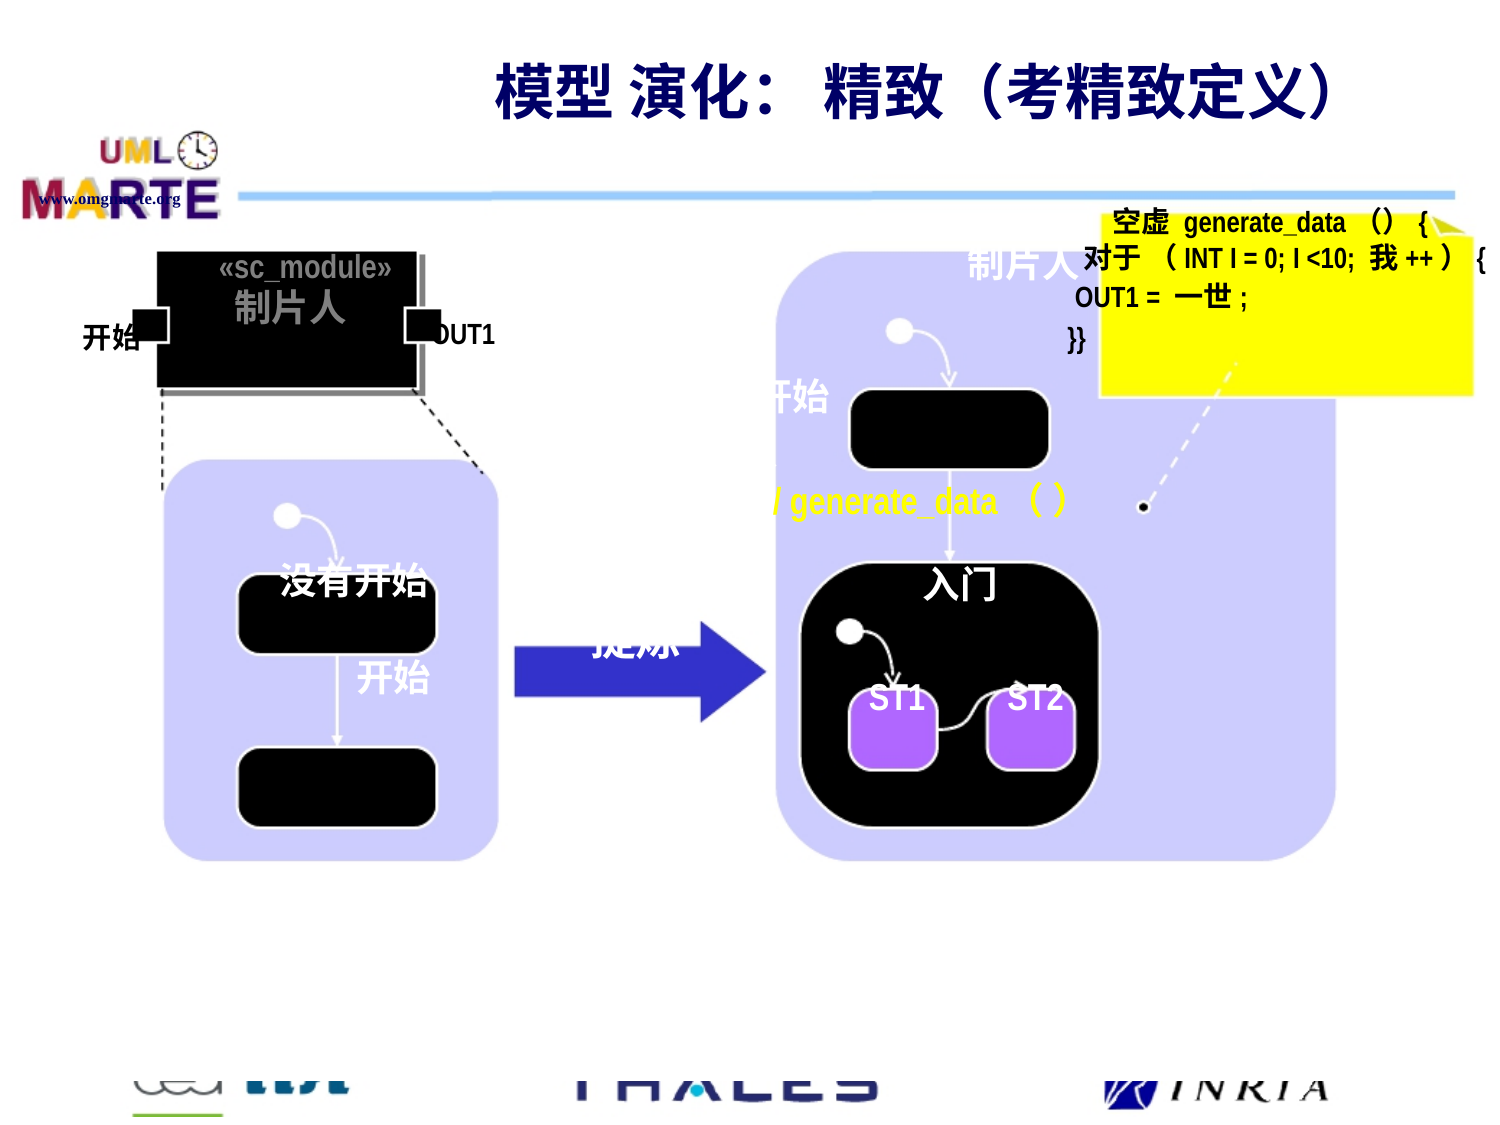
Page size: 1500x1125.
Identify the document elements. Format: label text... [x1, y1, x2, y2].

text_box 模型 演化： 精致（考精致定义） [494, 53, 1369, 76]
picture [0, 77, 1500, 1117]
